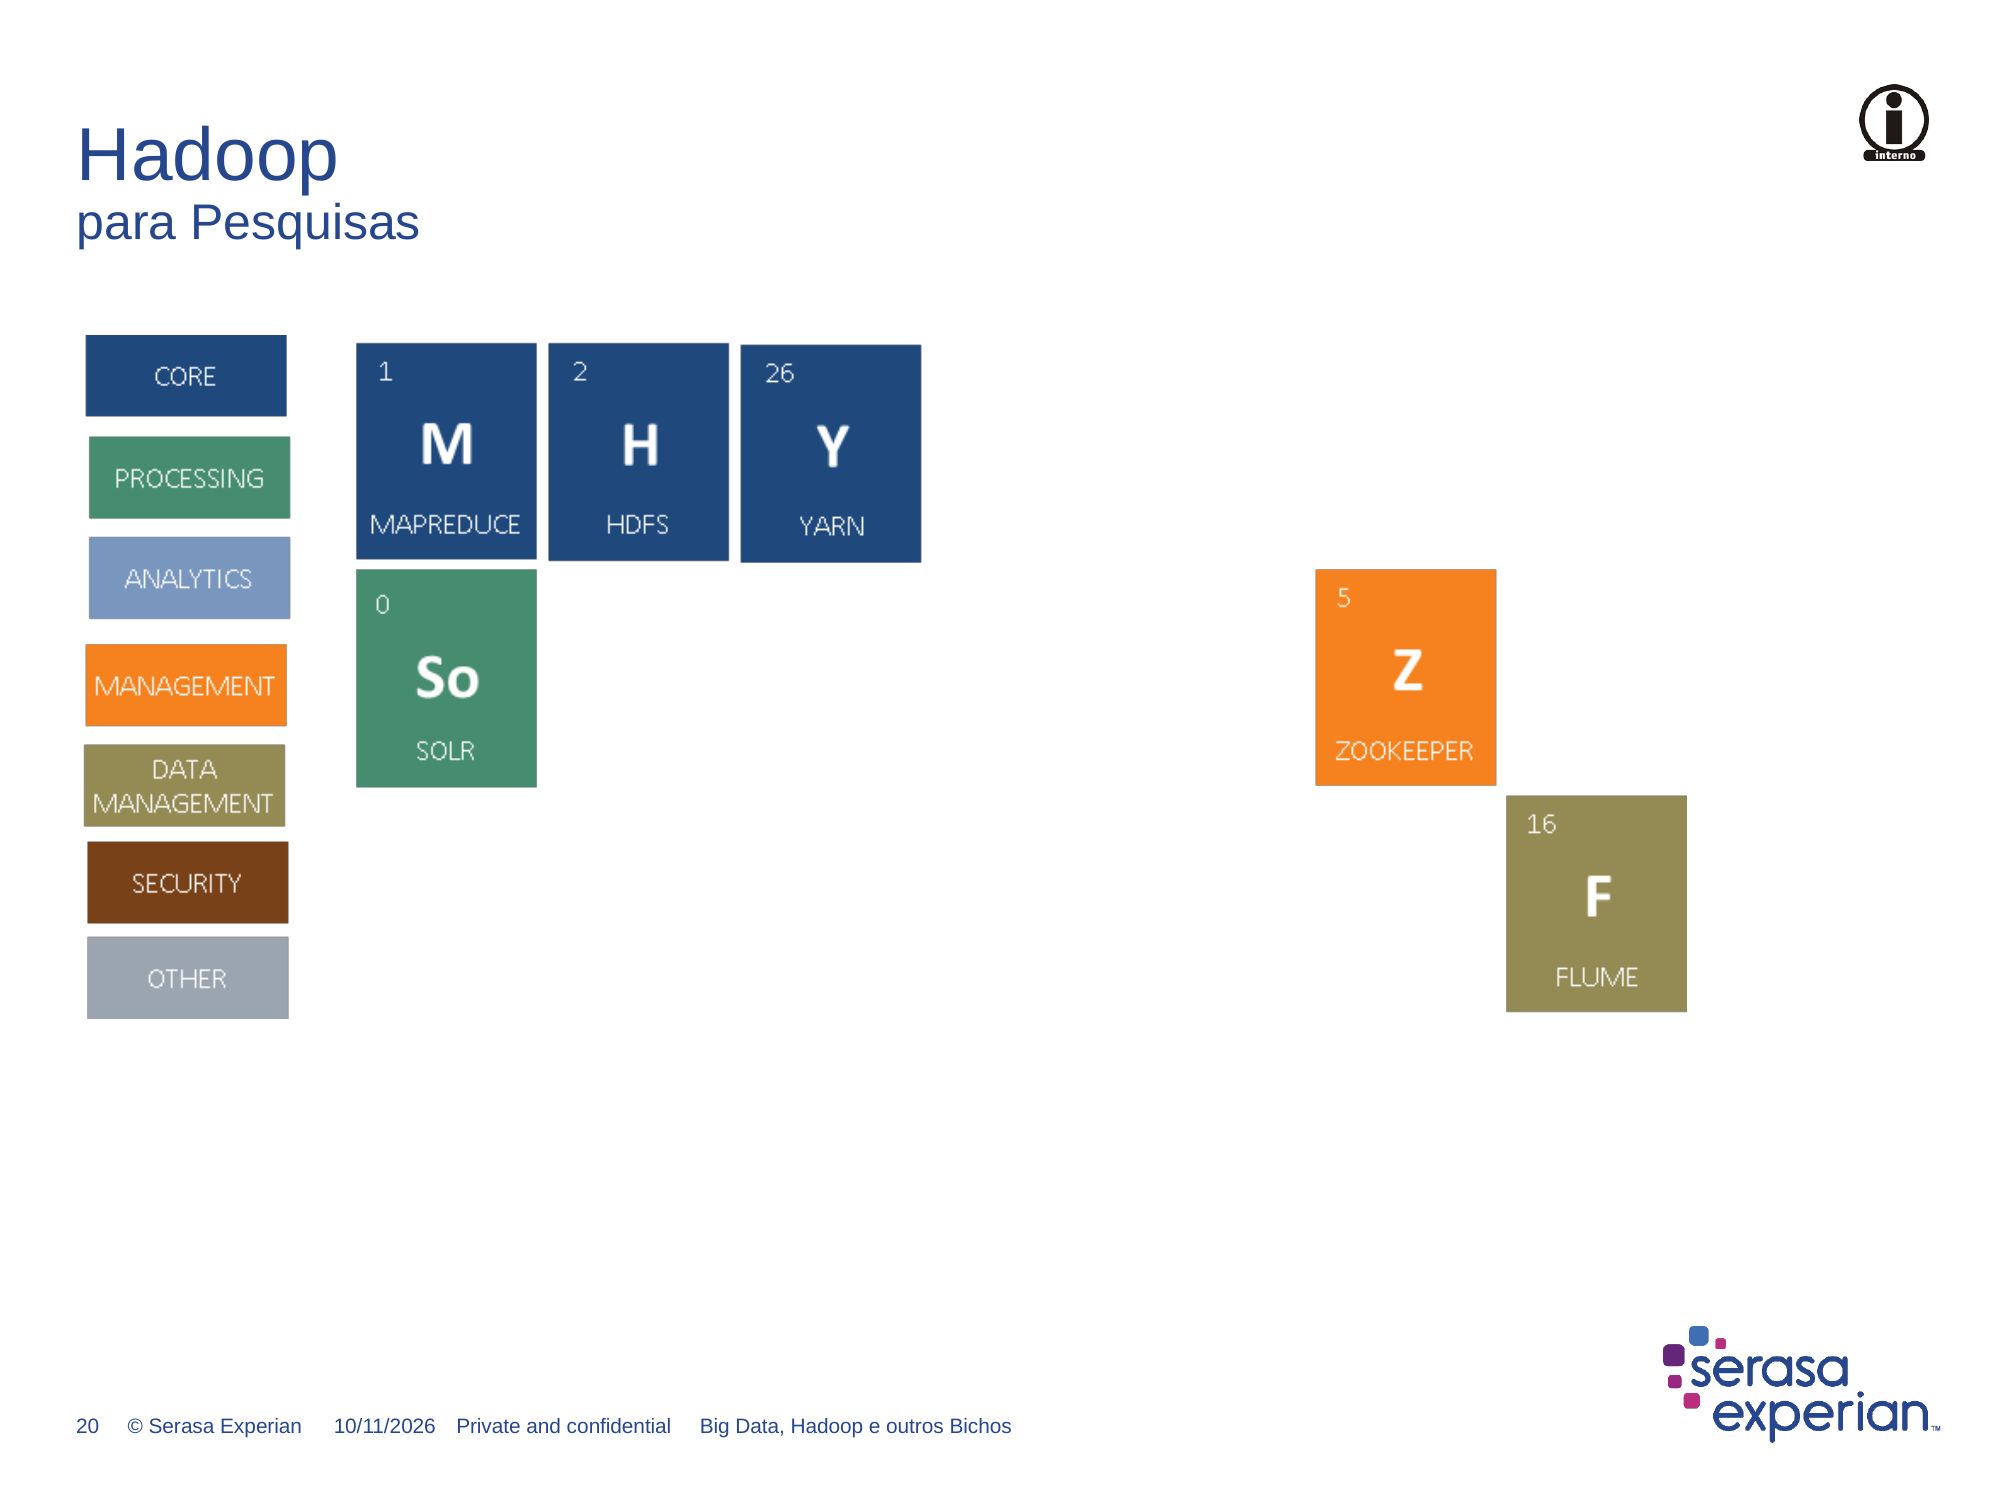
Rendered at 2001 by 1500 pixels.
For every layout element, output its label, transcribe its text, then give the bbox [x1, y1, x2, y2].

picture [1859, 84, 1929, 161]
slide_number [333, 1412, 452, 1460]
picture [76, 335, 1687, 1020]
footer Private and confidential Big Data, Hadoop e outros Bichos [456, 1412, 1460, 1460]
title Hadoop para Pesquisas [76, 115, 1614, 335]
picture [1631, 1294, 1959, 1474]
